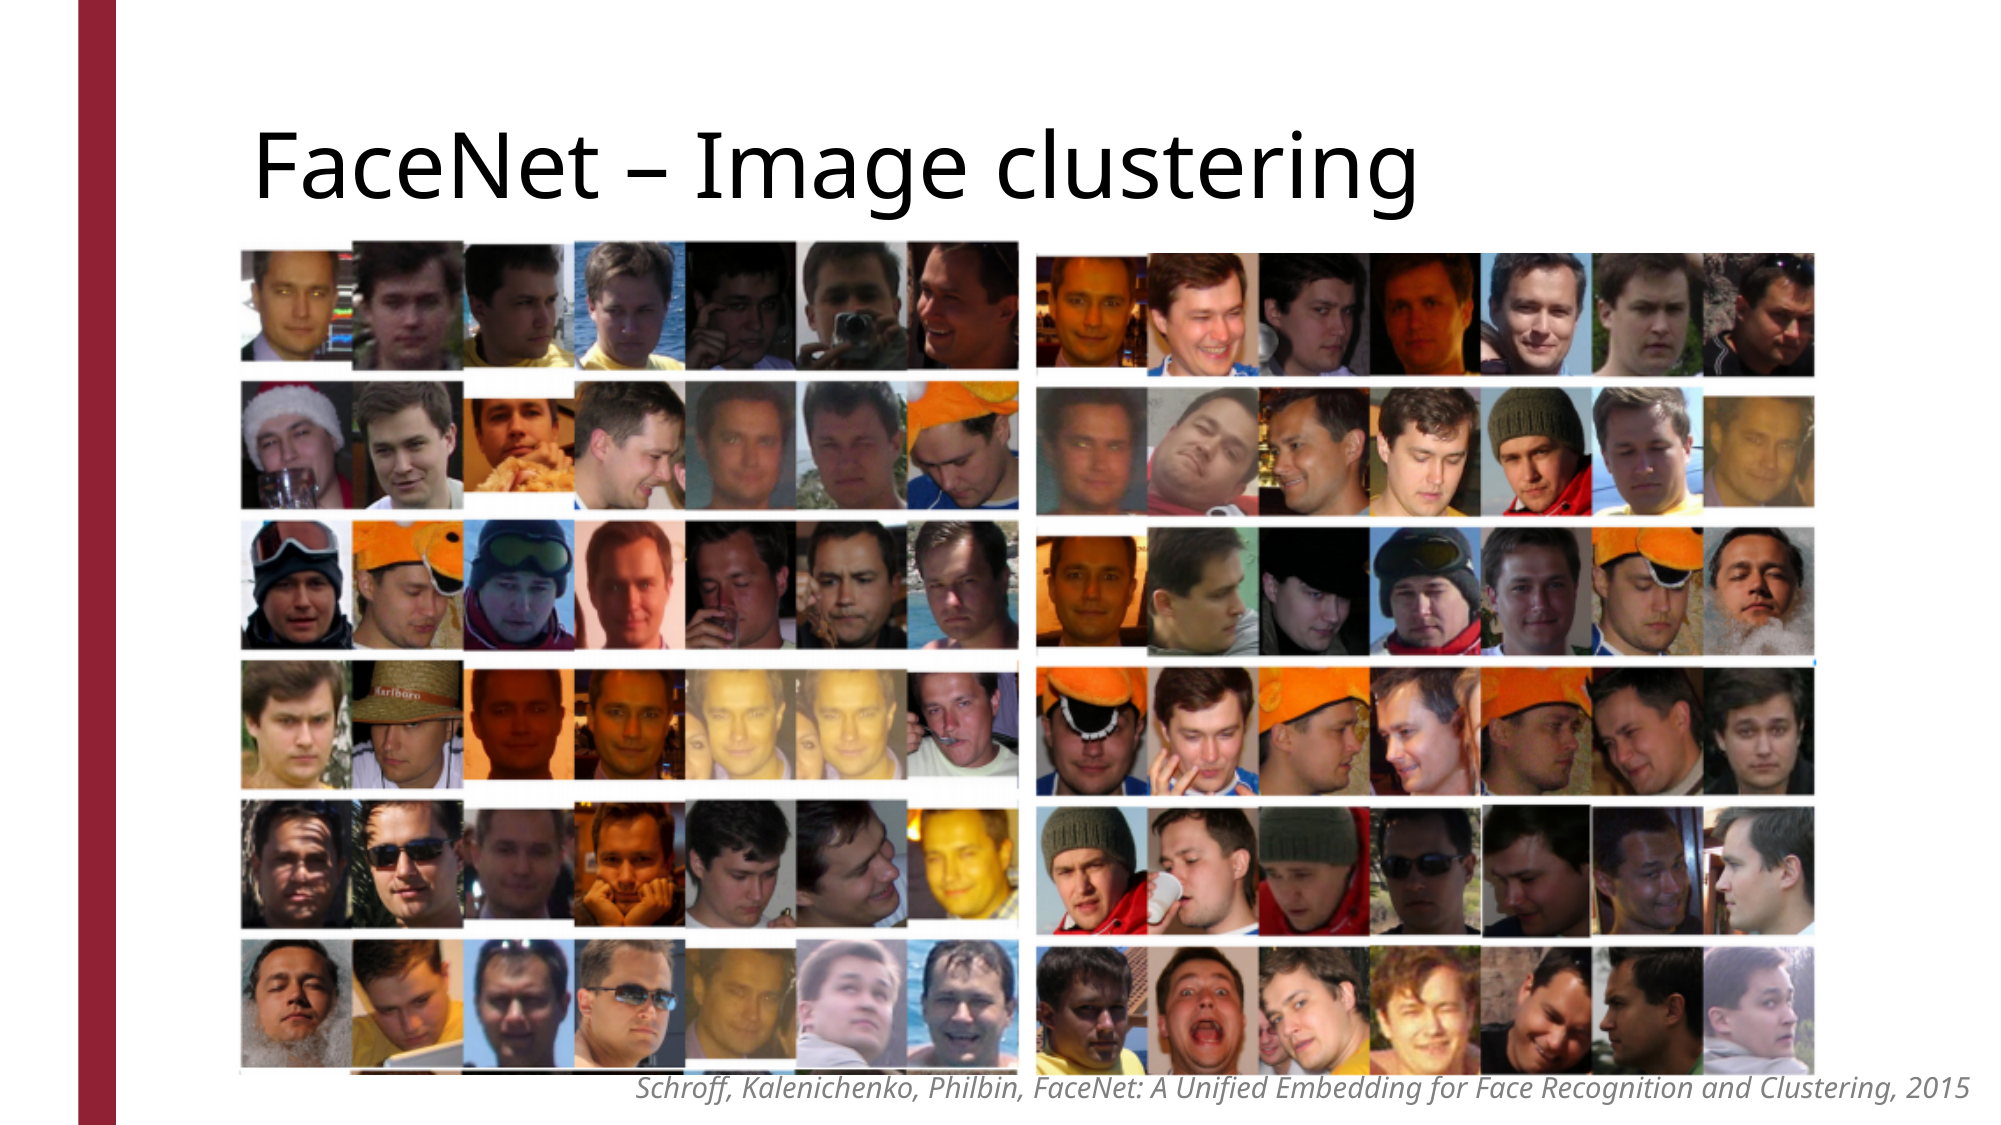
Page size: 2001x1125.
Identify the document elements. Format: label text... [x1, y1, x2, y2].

text_box Schroff, Kalenichenko, Philbin, FaceNet: A Unified Embedding for Face Recognition and Clustering, 2015 [487, 1061, 1986, 1112]
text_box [236, 234, 1827, 1093]
title FaceNet – Image clustering [236, 112, 1812, 234]
